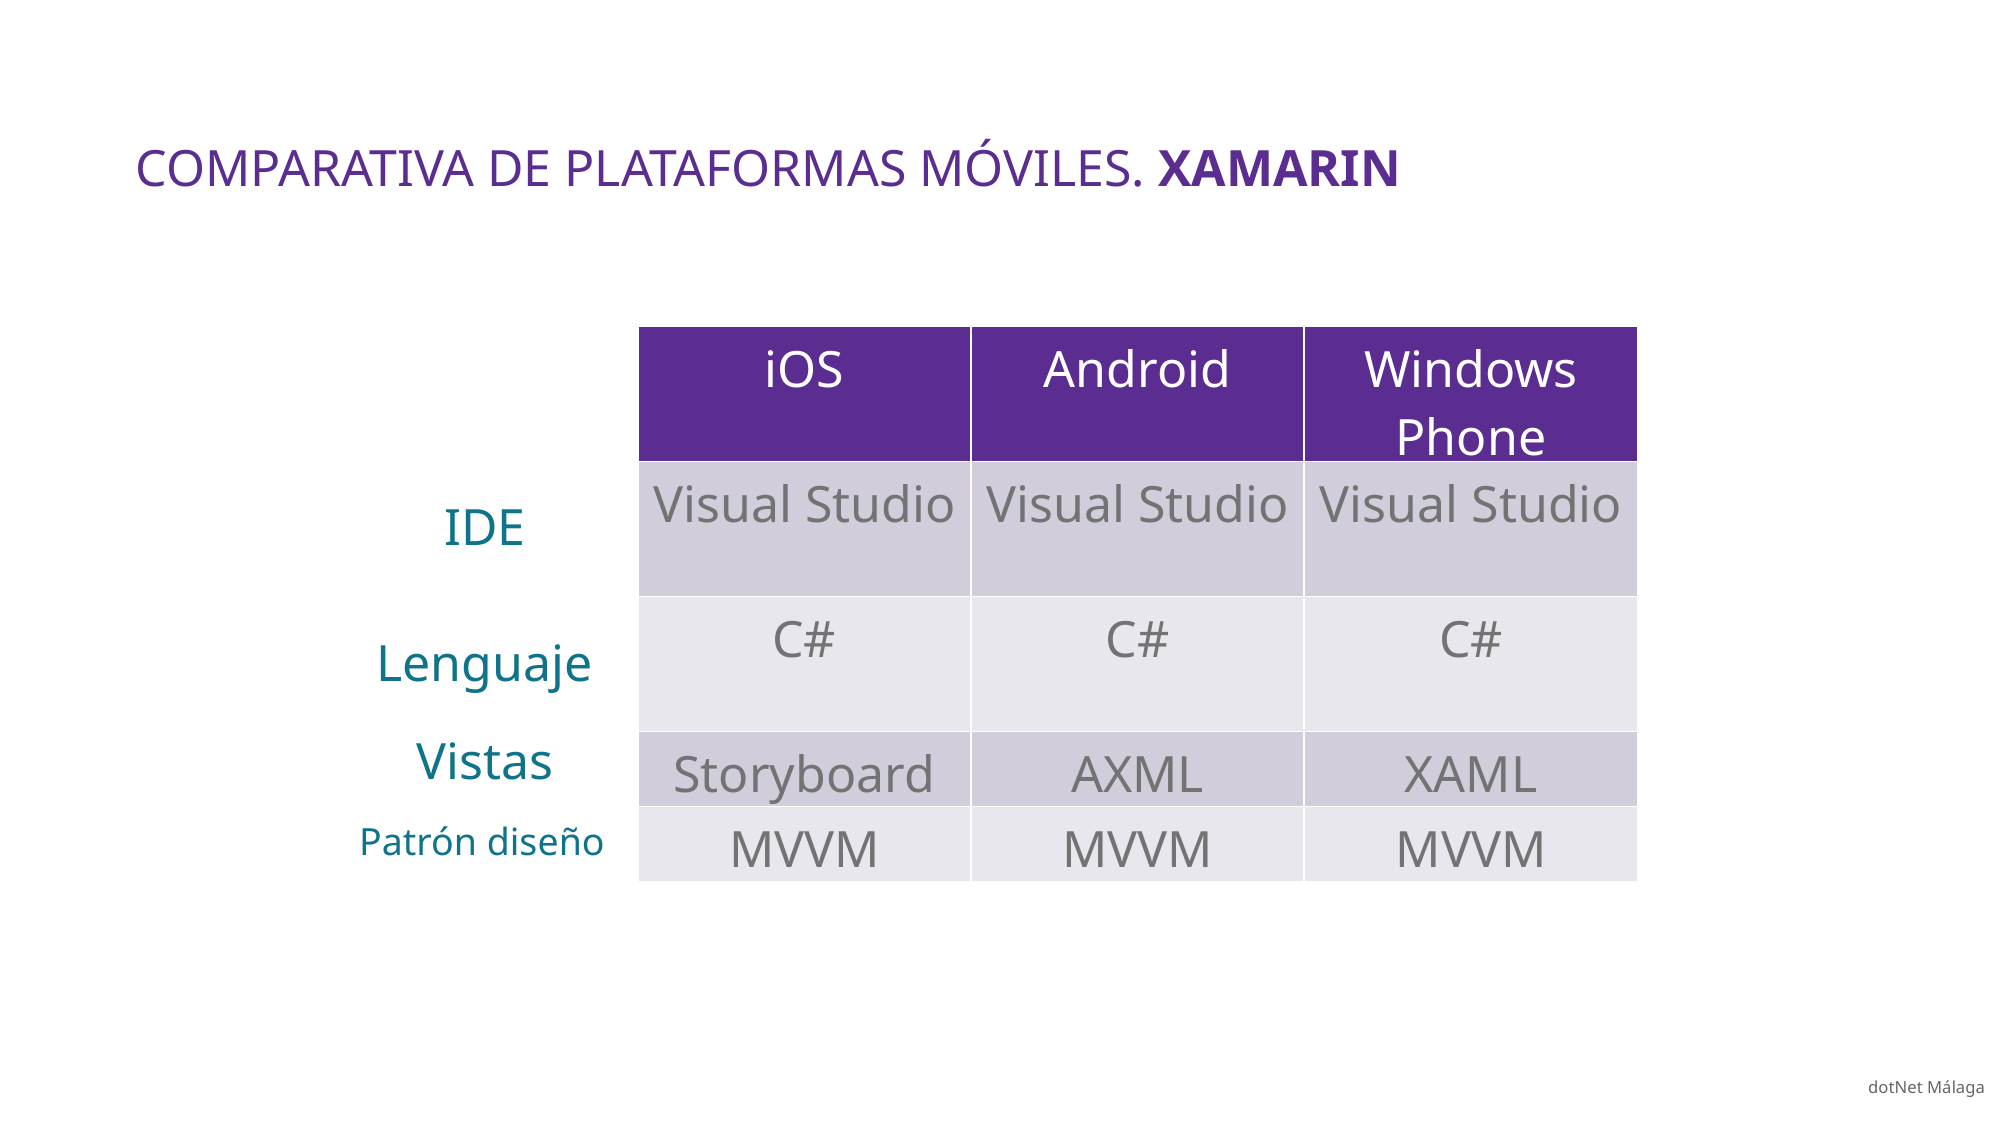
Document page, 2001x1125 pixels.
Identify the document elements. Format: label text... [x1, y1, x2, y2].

text_box IDE [429, 488, 541, 564]
table_cell Visual Studio [972, 462, 1303, 596]
table_cell XAML [1305, 732, 1637, 806]
table_cell MVVM [639, 807, 970, 881]
table_header Windows Phone [1305, 327, 1637, 461]
table_cell Visual Studio [1305, 462, 1637, 596]
table_cell C# [972, 597, 1303, 731]
table_cell Storyboard [639, 732, 970, 806]
table_cell MVVM [972, 807, 1303, 881]
table_cell AXML [972, 732, 1303, 806]
table_cell C# [639, 597, 970, 731]
table_cell MVVM [1305, 807, 1637, 881]
table_header iOS [639, 327, 970, 461]
table_header Android [972, 327, 1303, 461]
table_cell Visual Studio [639, 462, 970, 596]
text_box Vistas [401, 722, 568, 798]
text_box Patrón diseño [344, 810, 698, 871]
table_cell C# [1305, 597, 1637, 731]
text_box Lenguaje [361, 624, 608, 699]
text_box COMPARATIVA DE PLATAFORMAS MÓVILES. XAMARIN [121, 129, 1417, 204]
